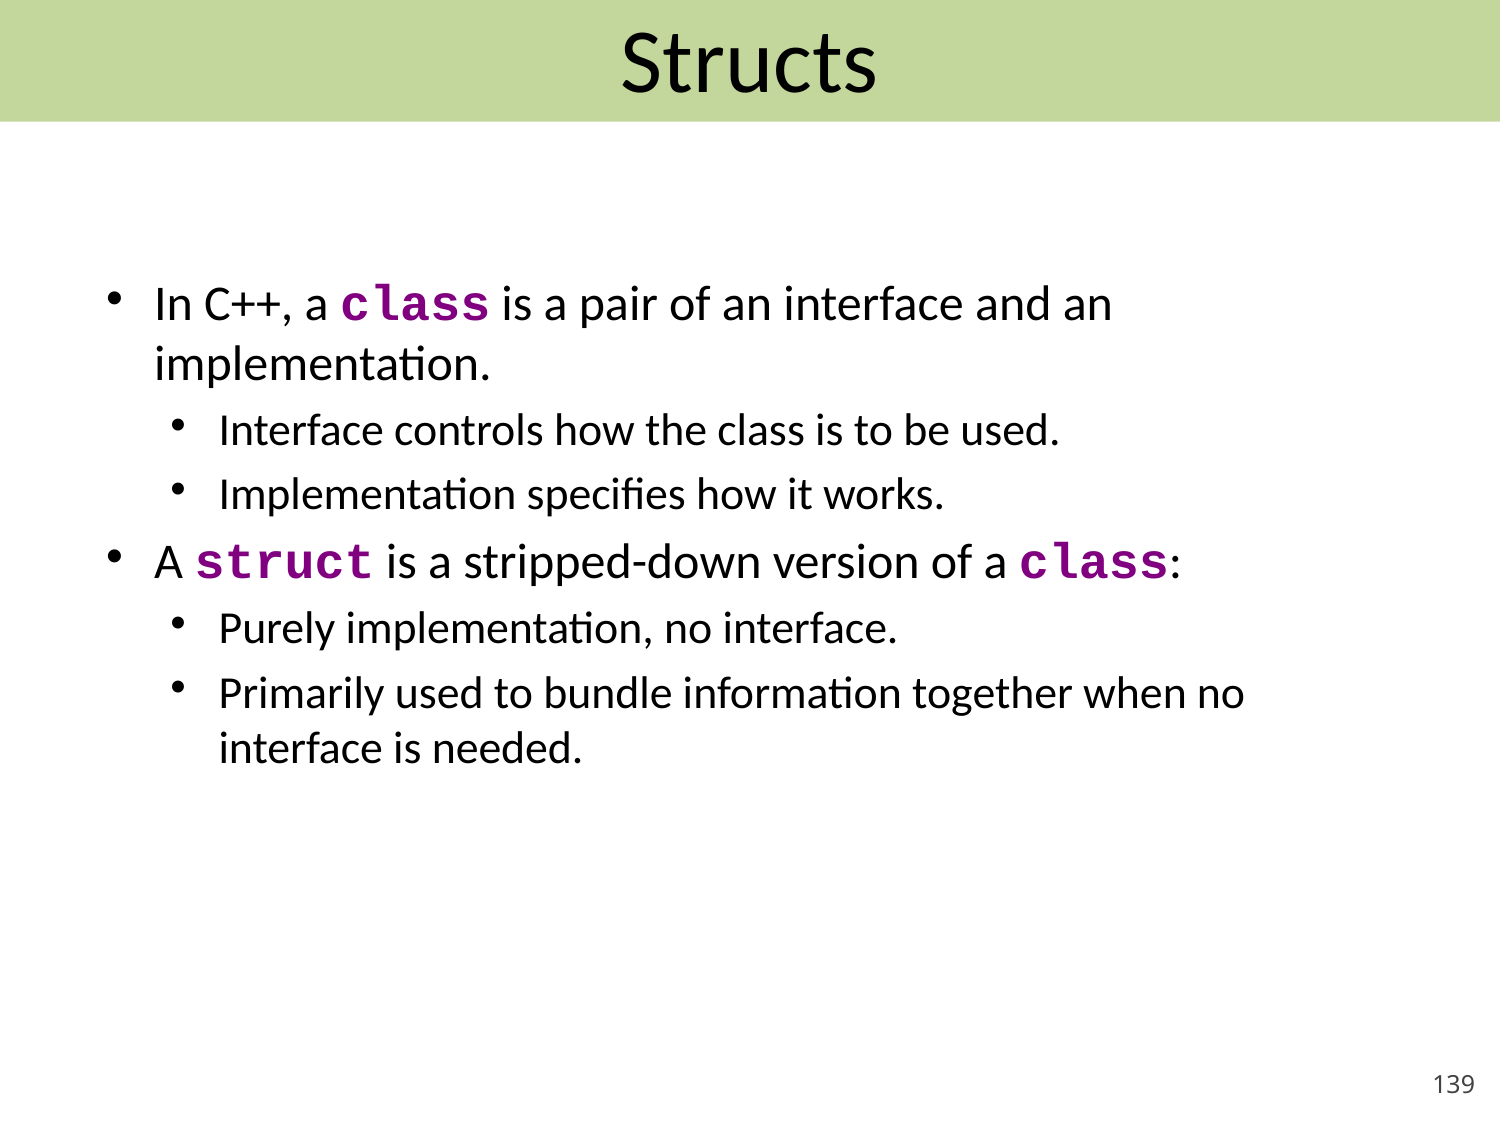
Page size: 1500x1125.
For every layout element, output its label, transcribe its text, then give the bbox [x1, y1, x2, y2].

list In C++, a class is a pair of an interface and an implementation. Interface controls how the class is to be used. Implementation specifies how it works. A struct is a stripped-down version of a class: Purely implementation, no interface. Primarily used to bundle information together when no interface is needed. [75, 263, 1425, 1006]
text_box Structs [74, 0, 1425, 113]
